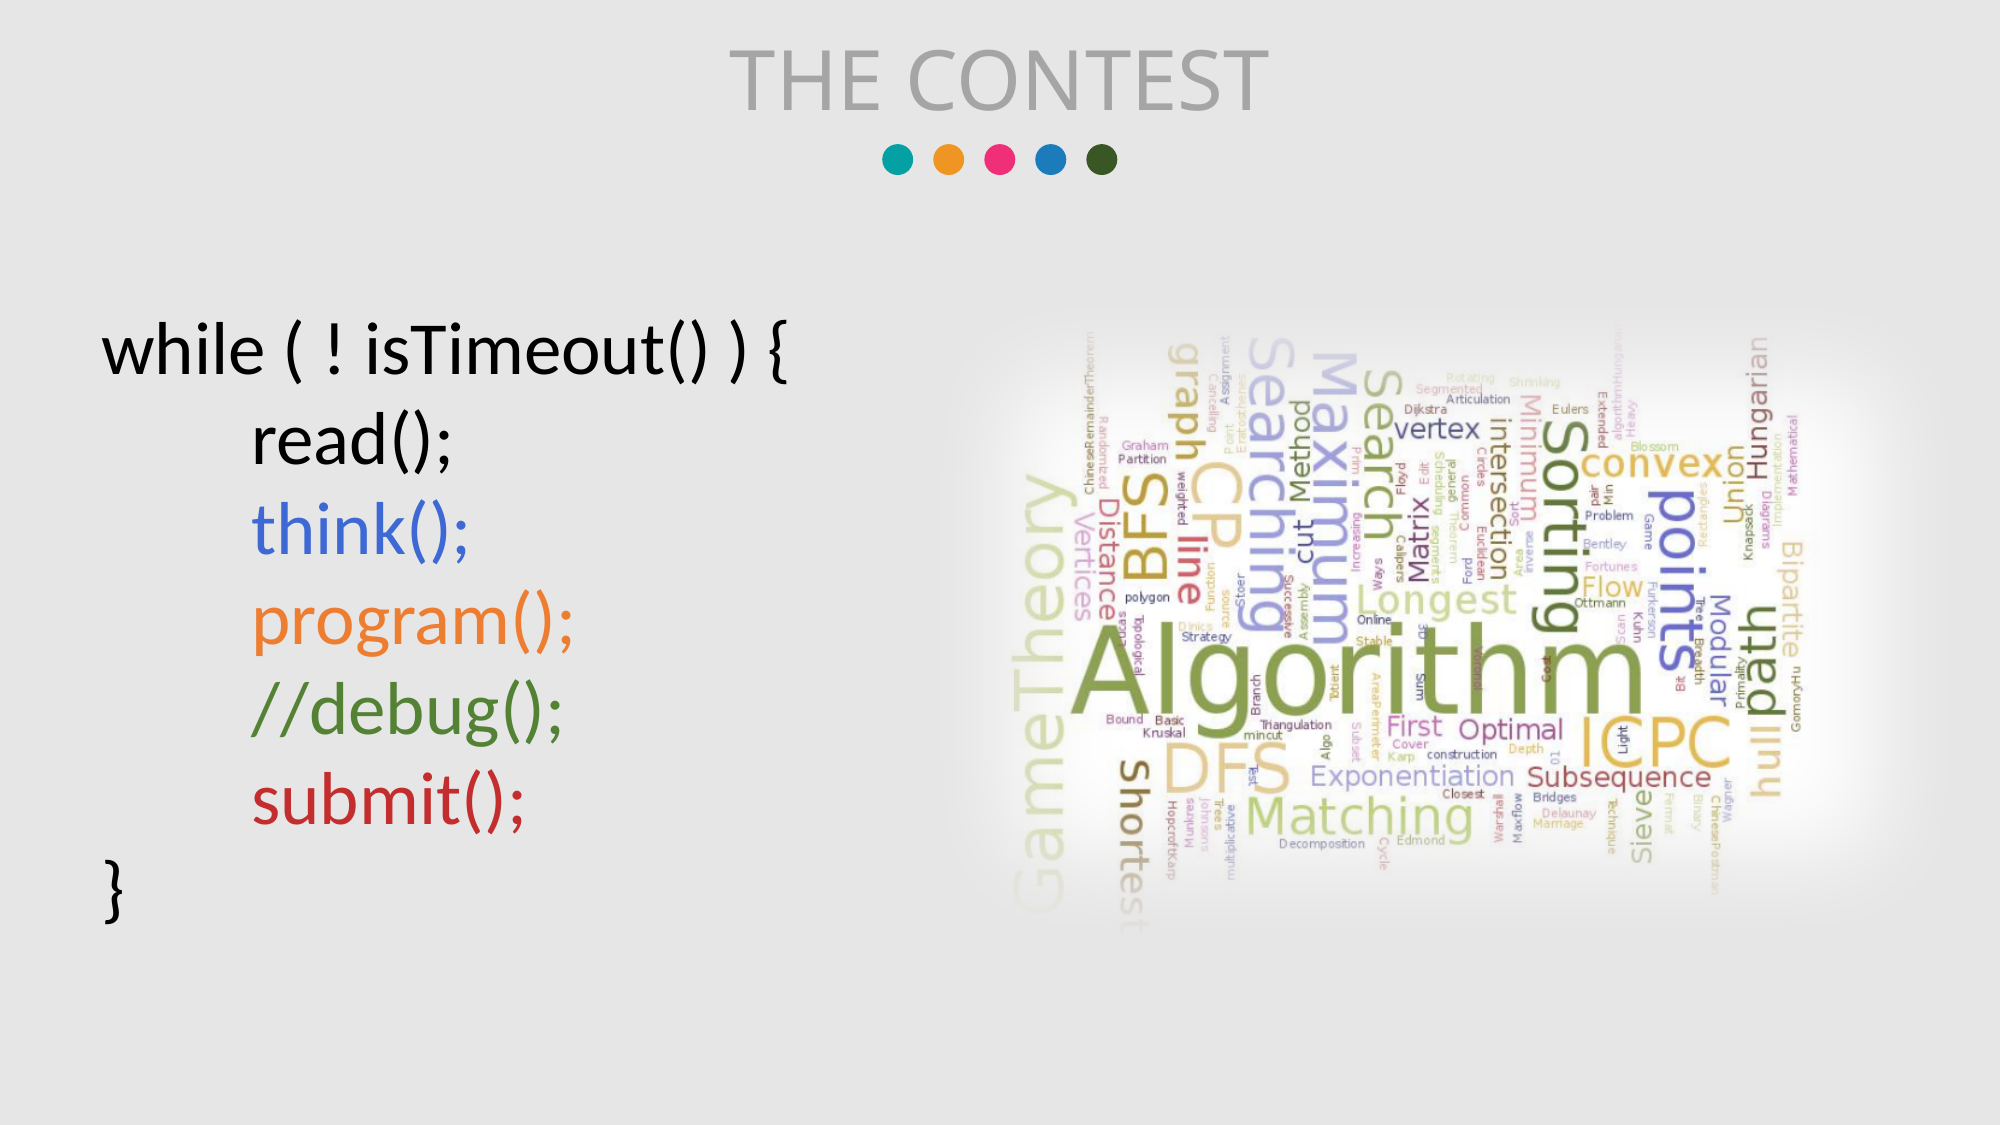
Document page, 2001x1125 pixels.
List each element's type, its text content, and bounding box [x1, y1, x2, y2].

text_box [882, 143, 1118, 176]
picture [913, 277, 1979, 958]
text_box THE CONTEST [402, 19, 1597, 136]
text_box while ( ! isTimeout() ) { read(); think(); program(); //debug(); submit(); } [86, 292, 908, 944]
